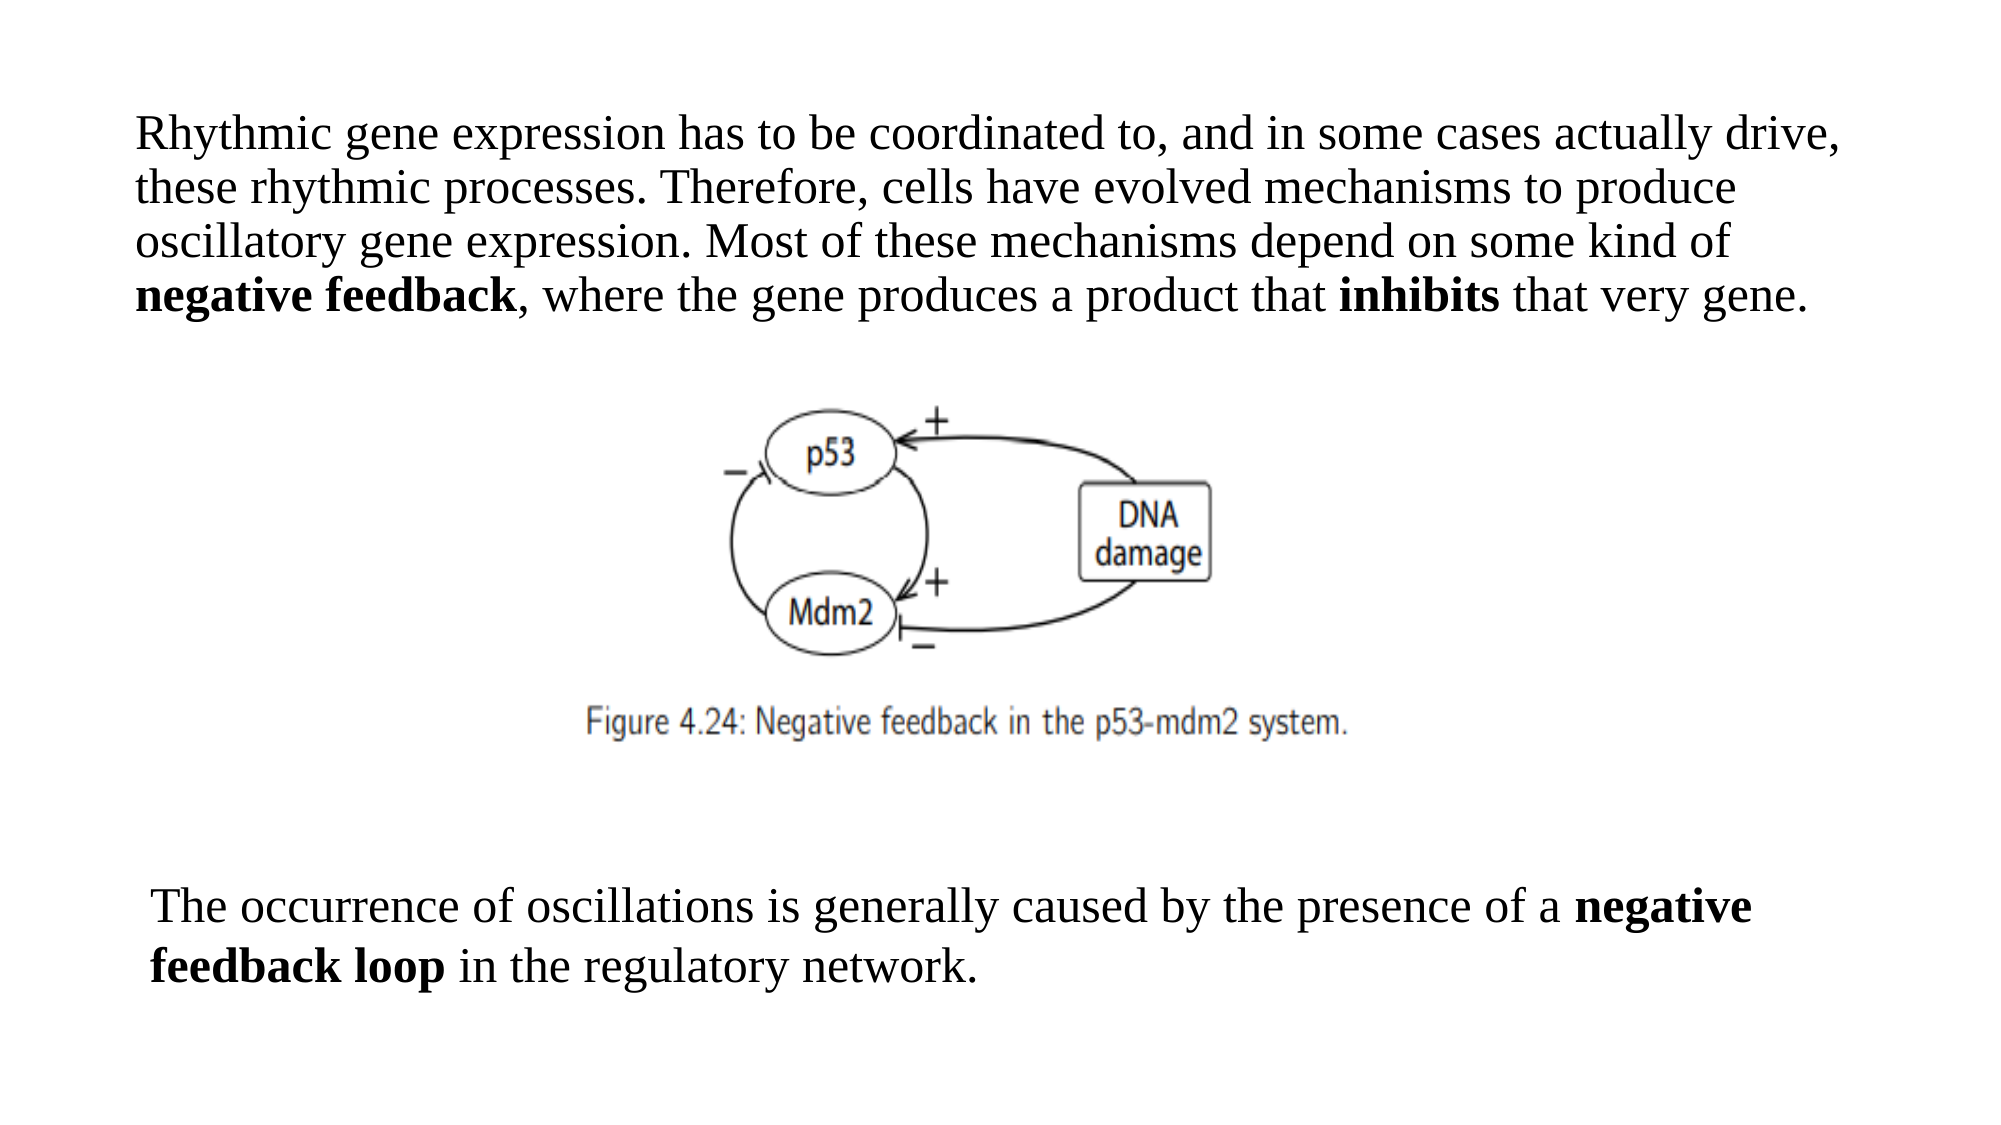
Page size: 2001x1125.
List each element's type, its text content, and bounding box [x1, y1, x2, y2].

picture [477, 390, 1448, 749]
text_box The occurrence of oscillations is generally caused by the presence of a negative feedback loop in the regulatory network. [135, 865, 1857, 1000]
list Rhythmic gene expression has to be coordinated to, and in some cases actually drive, these rhythmic processes. Therefore, cells have evolved mechanisms to produce oscillatory gene expression. Most of these mechanisms depend on some kind of negative feedback, where the gene produces a product that inhibits that very gene. [119, 98, 1872, 813]
